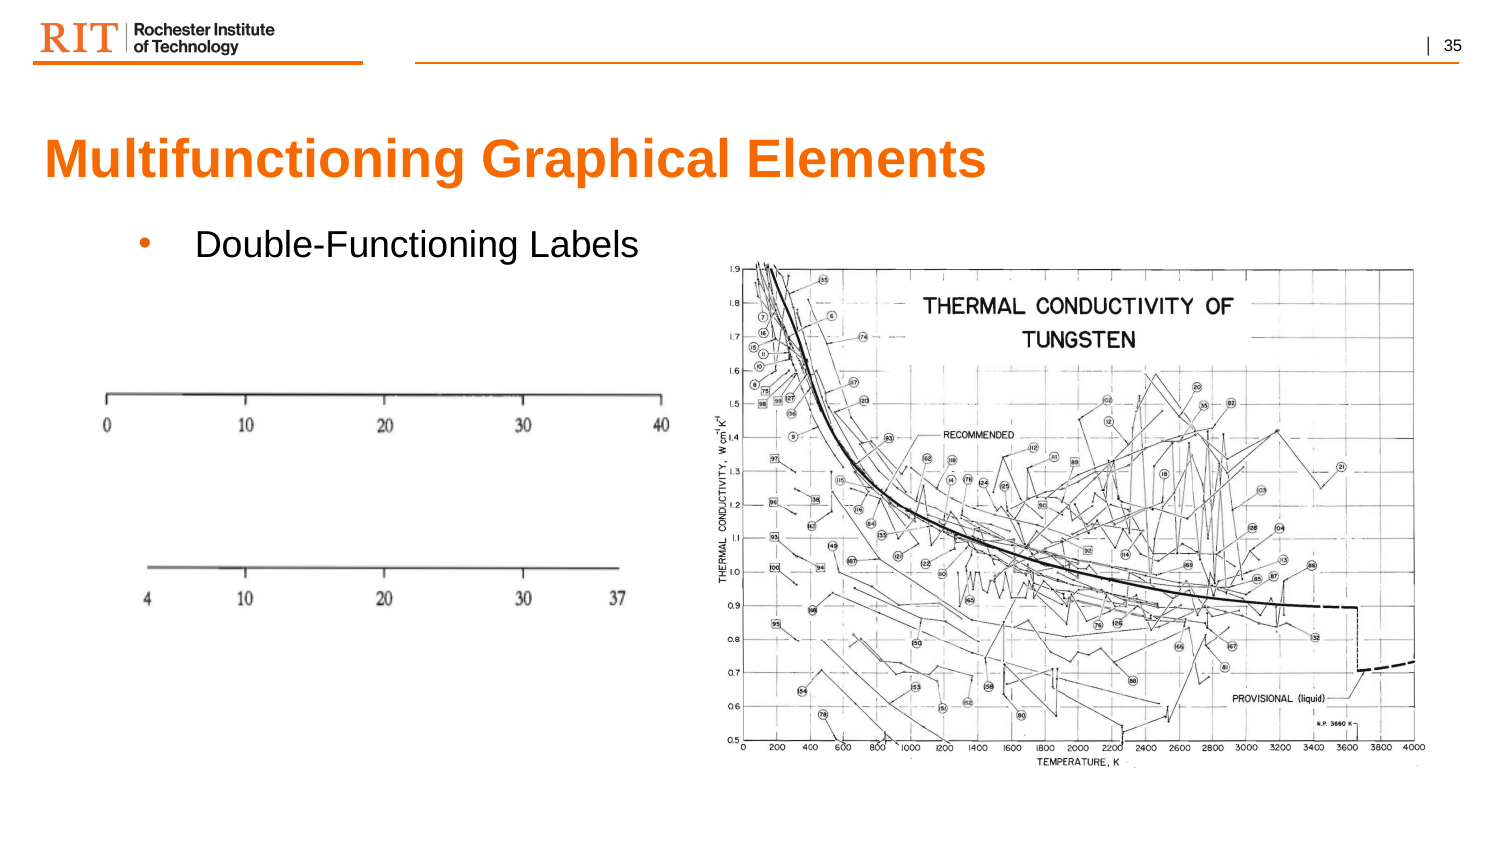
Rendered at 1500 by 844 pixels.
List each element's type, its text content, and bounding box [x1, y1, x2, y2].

picture [102, 500, 674, 648]
title Multifunctioning Graphical Elements [33, 117, 1308, 204]
list Double-Functioning Labels [33, 214, 1460, 263]
picture [31, 17, 284, 59]
picture [79, 242, 1447, 774]
